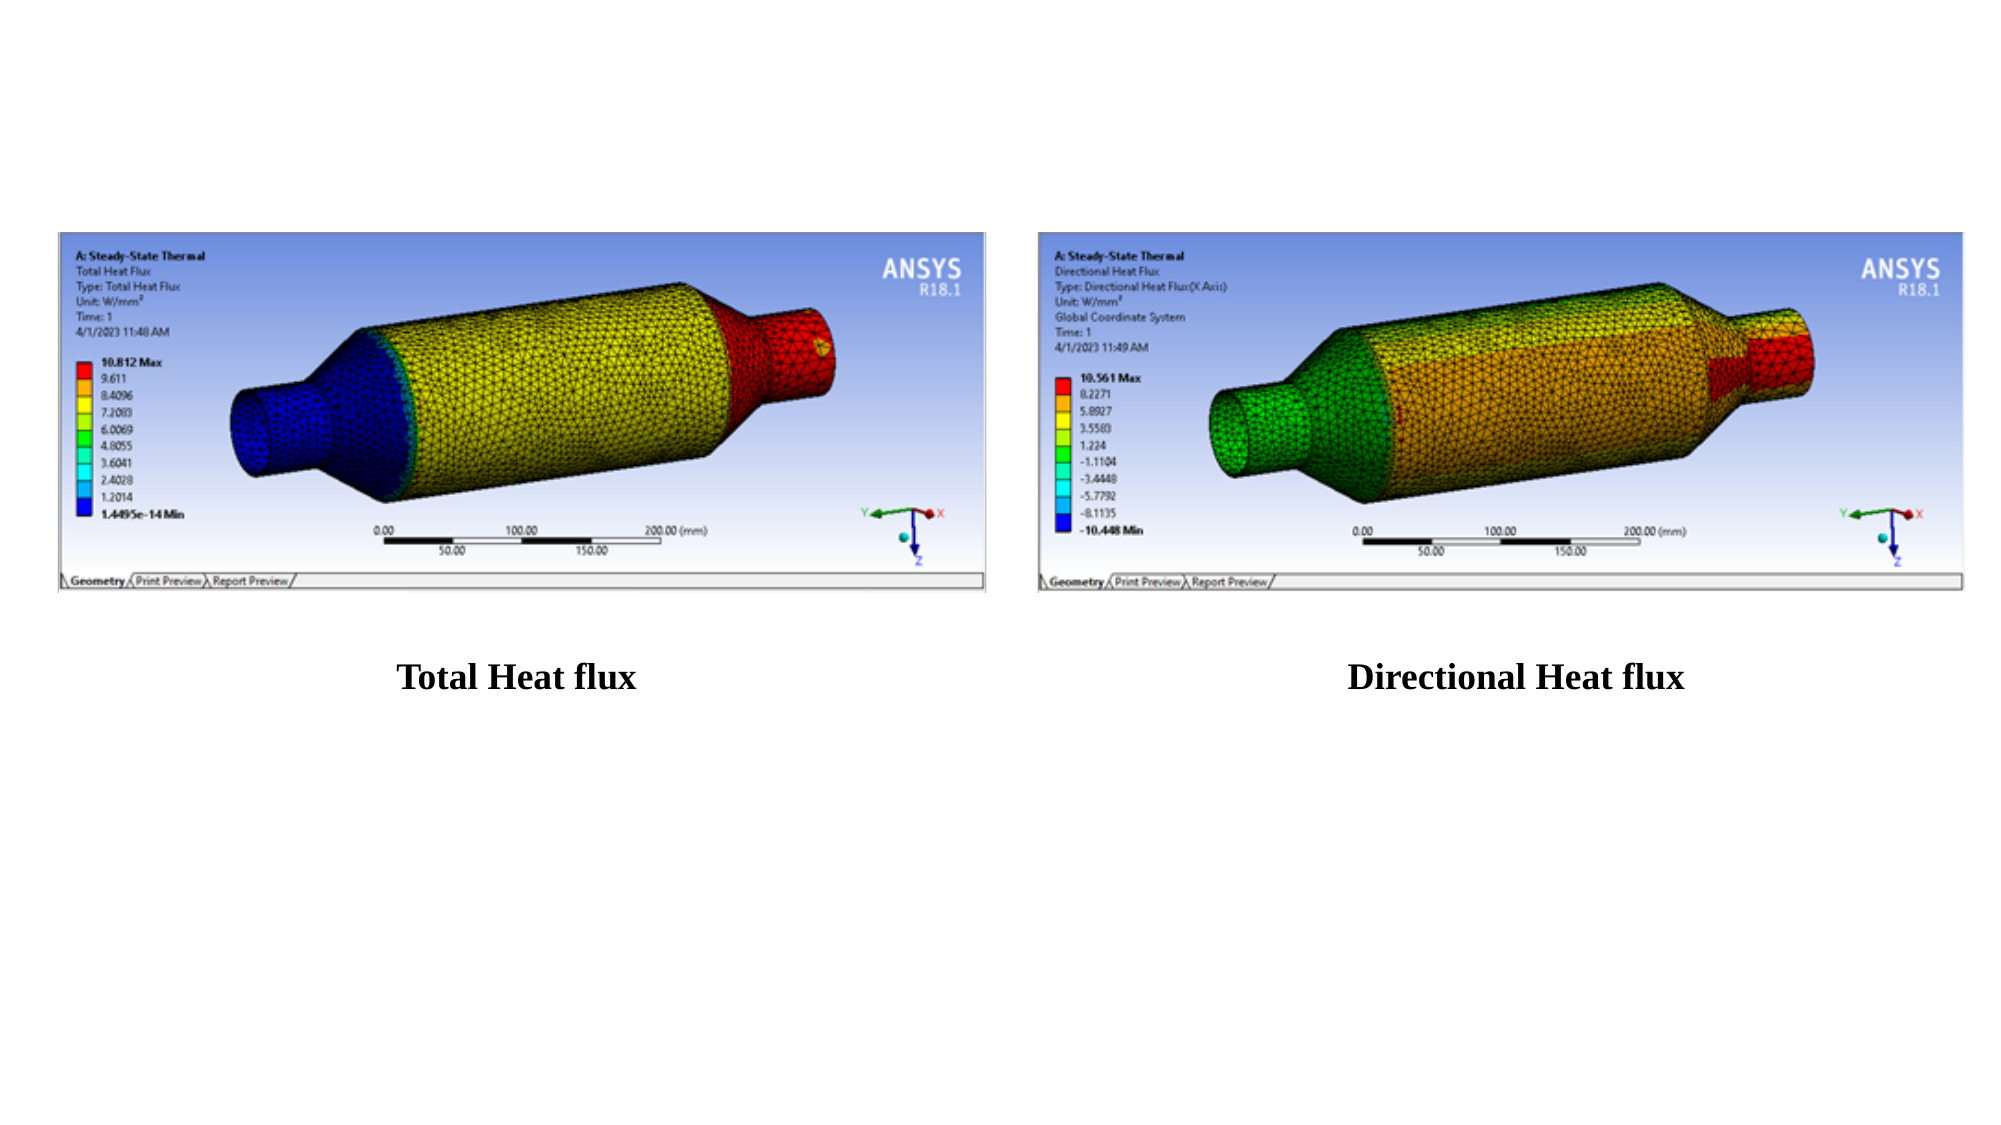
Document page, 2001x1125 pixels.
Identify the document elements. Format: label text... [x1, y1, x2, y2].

picture [1035, 231, 1965, 593]
text_box Directional Heat flux [1021, 644, 2000, 731]
picture [55, 231, 988, 593]
text_box Total Heat flux [21, 644, 1021, 731]
